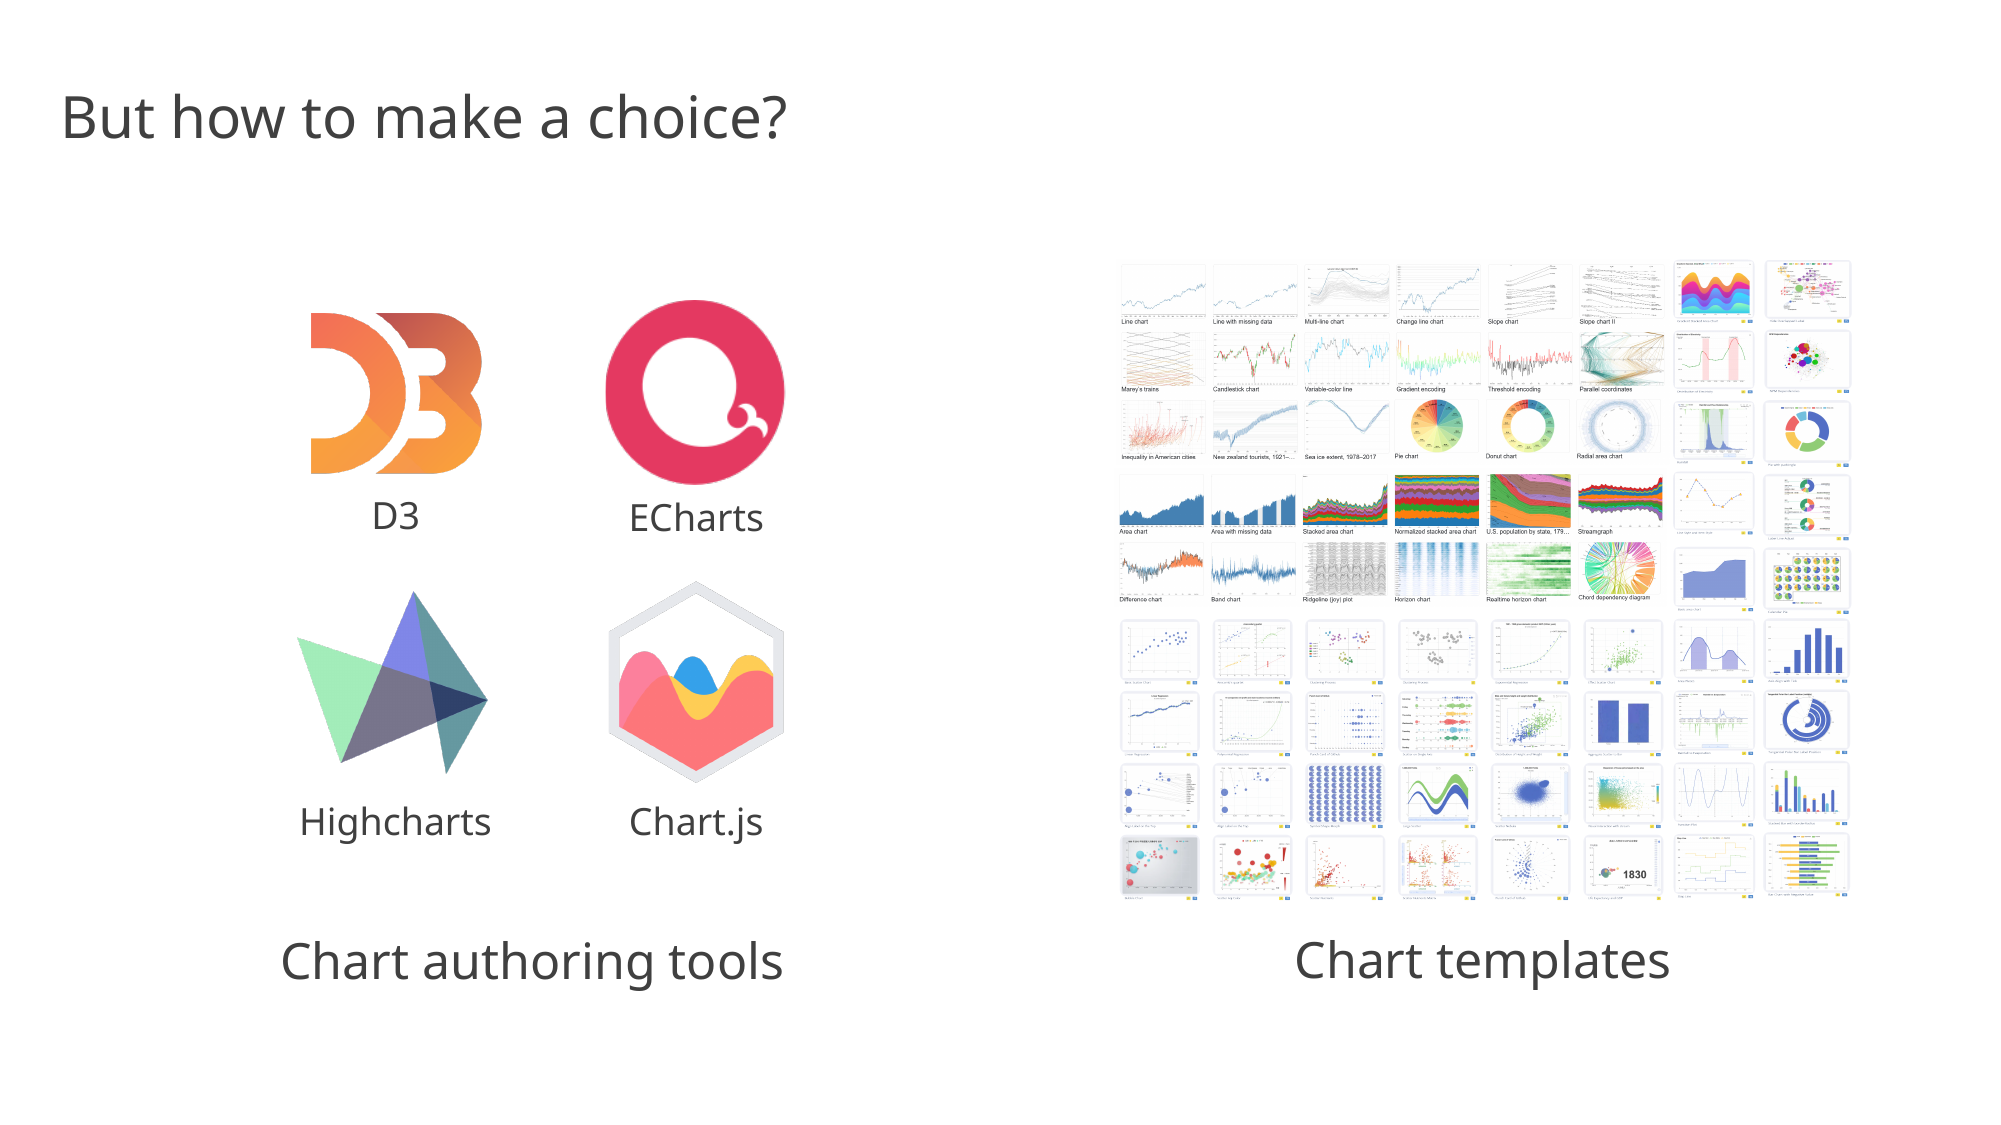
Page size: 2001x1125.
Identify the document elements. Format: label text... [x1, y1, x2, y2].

text_box ECharts [613, 486, 780, 547]
picture [575, 561, 818, 803]
picture [293, 295, 499, 491]
text_box D3 [356, 491, 436, 545]
text_box But how to make a choice? [0, 0, 1434, 240]
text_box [1114, 259, 1852, 903]
text_box Chart templates [1094, 891, 1873, 1034]
picture [605, 300, 788, 485]
text_box Chart authoring tools [143, 892, 922, 1035]
picture [297, 591, 495, 775]
text_box Chart.js [614, 803, 779, 850]
text_box Highcharts [284, 790, 508, 850]
